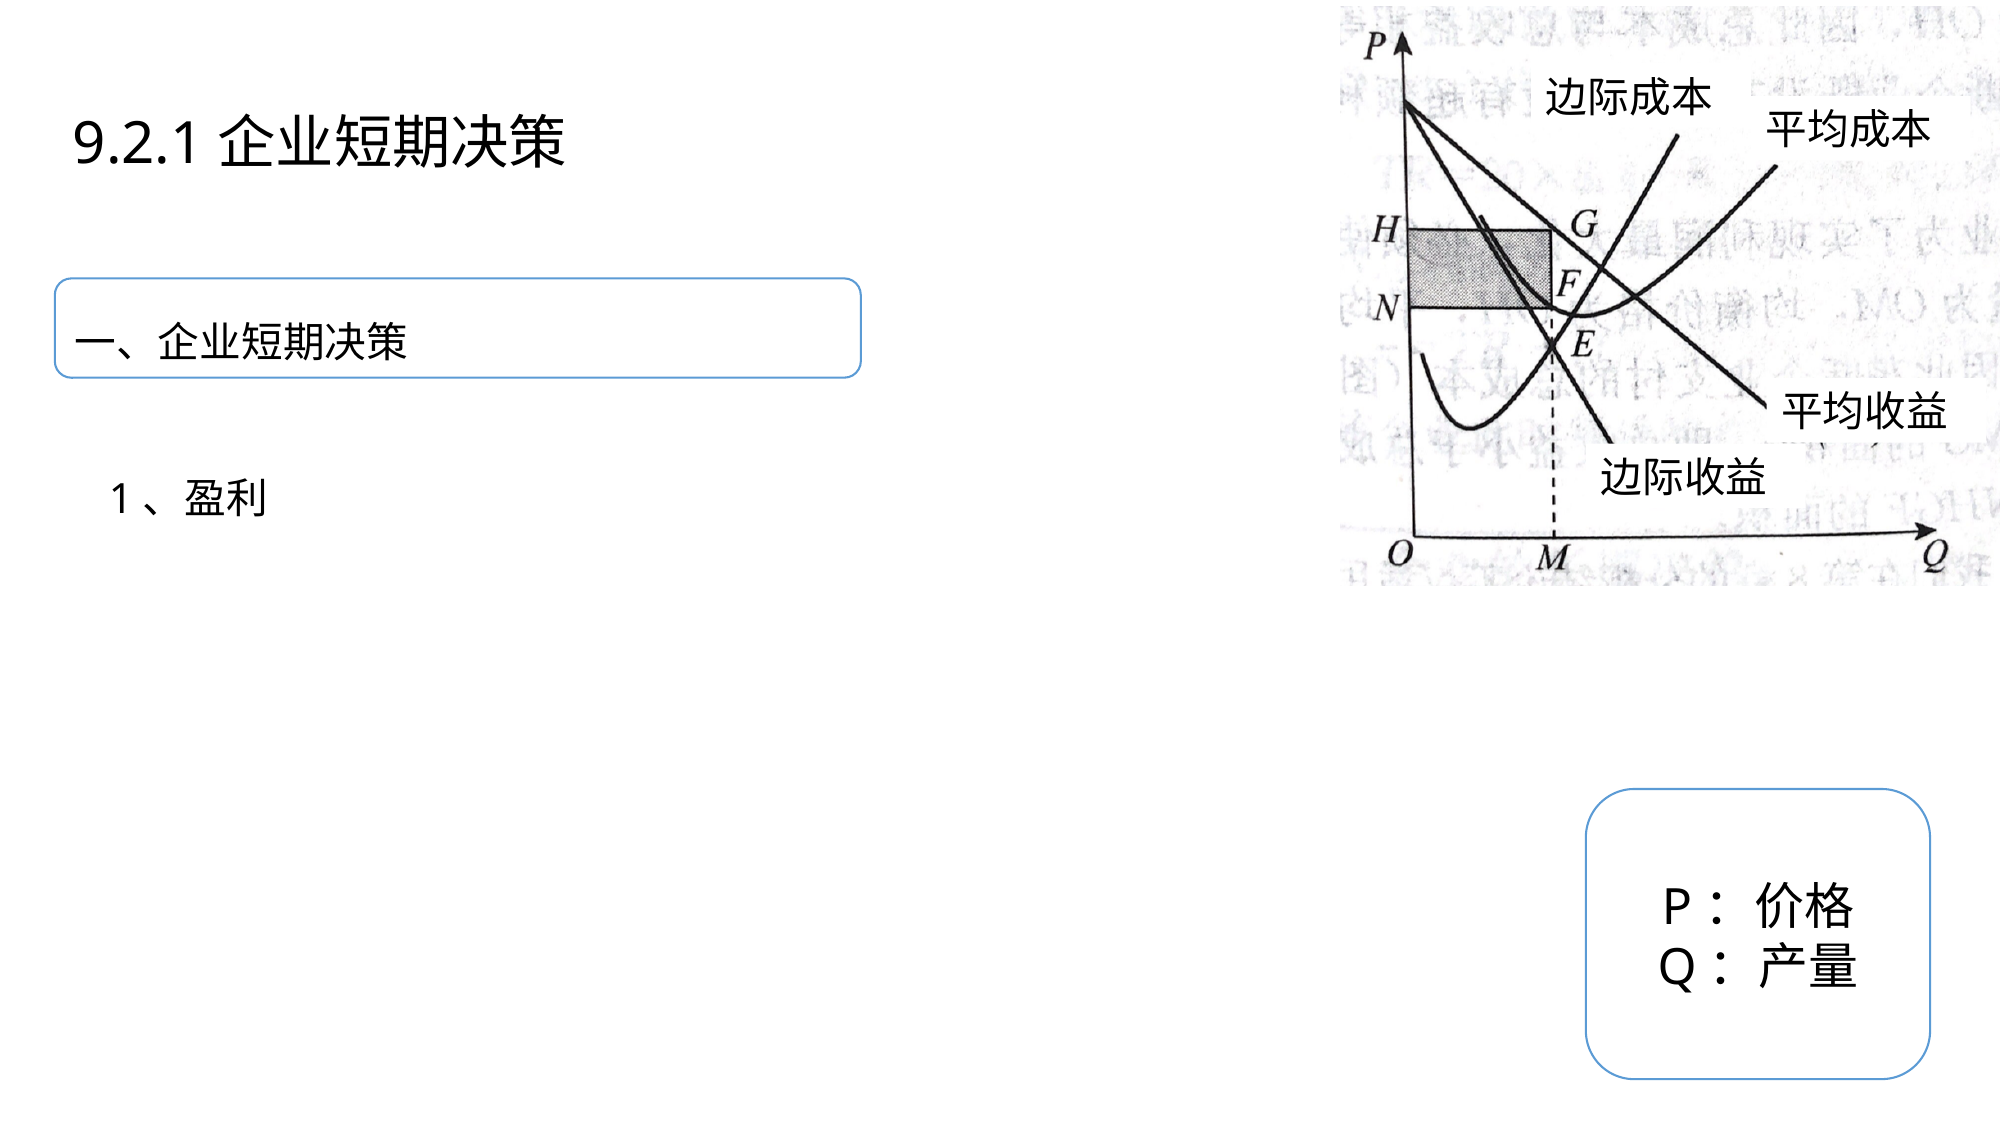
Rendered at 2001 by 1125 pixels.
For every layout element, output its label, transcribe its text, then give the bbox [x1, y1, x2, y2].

picture [1340, 5, 2000, 586]
text_box P：价格 Q：产量 [1584, 787, 1932, 1081]
text_box 一、企业短期决策 [53, 277, 862, 379]
text_box 9.2.1企业短期决策 [54, 95, 1340, 184]
text_box 1、盈利 [94, 439, 1302, 530]
